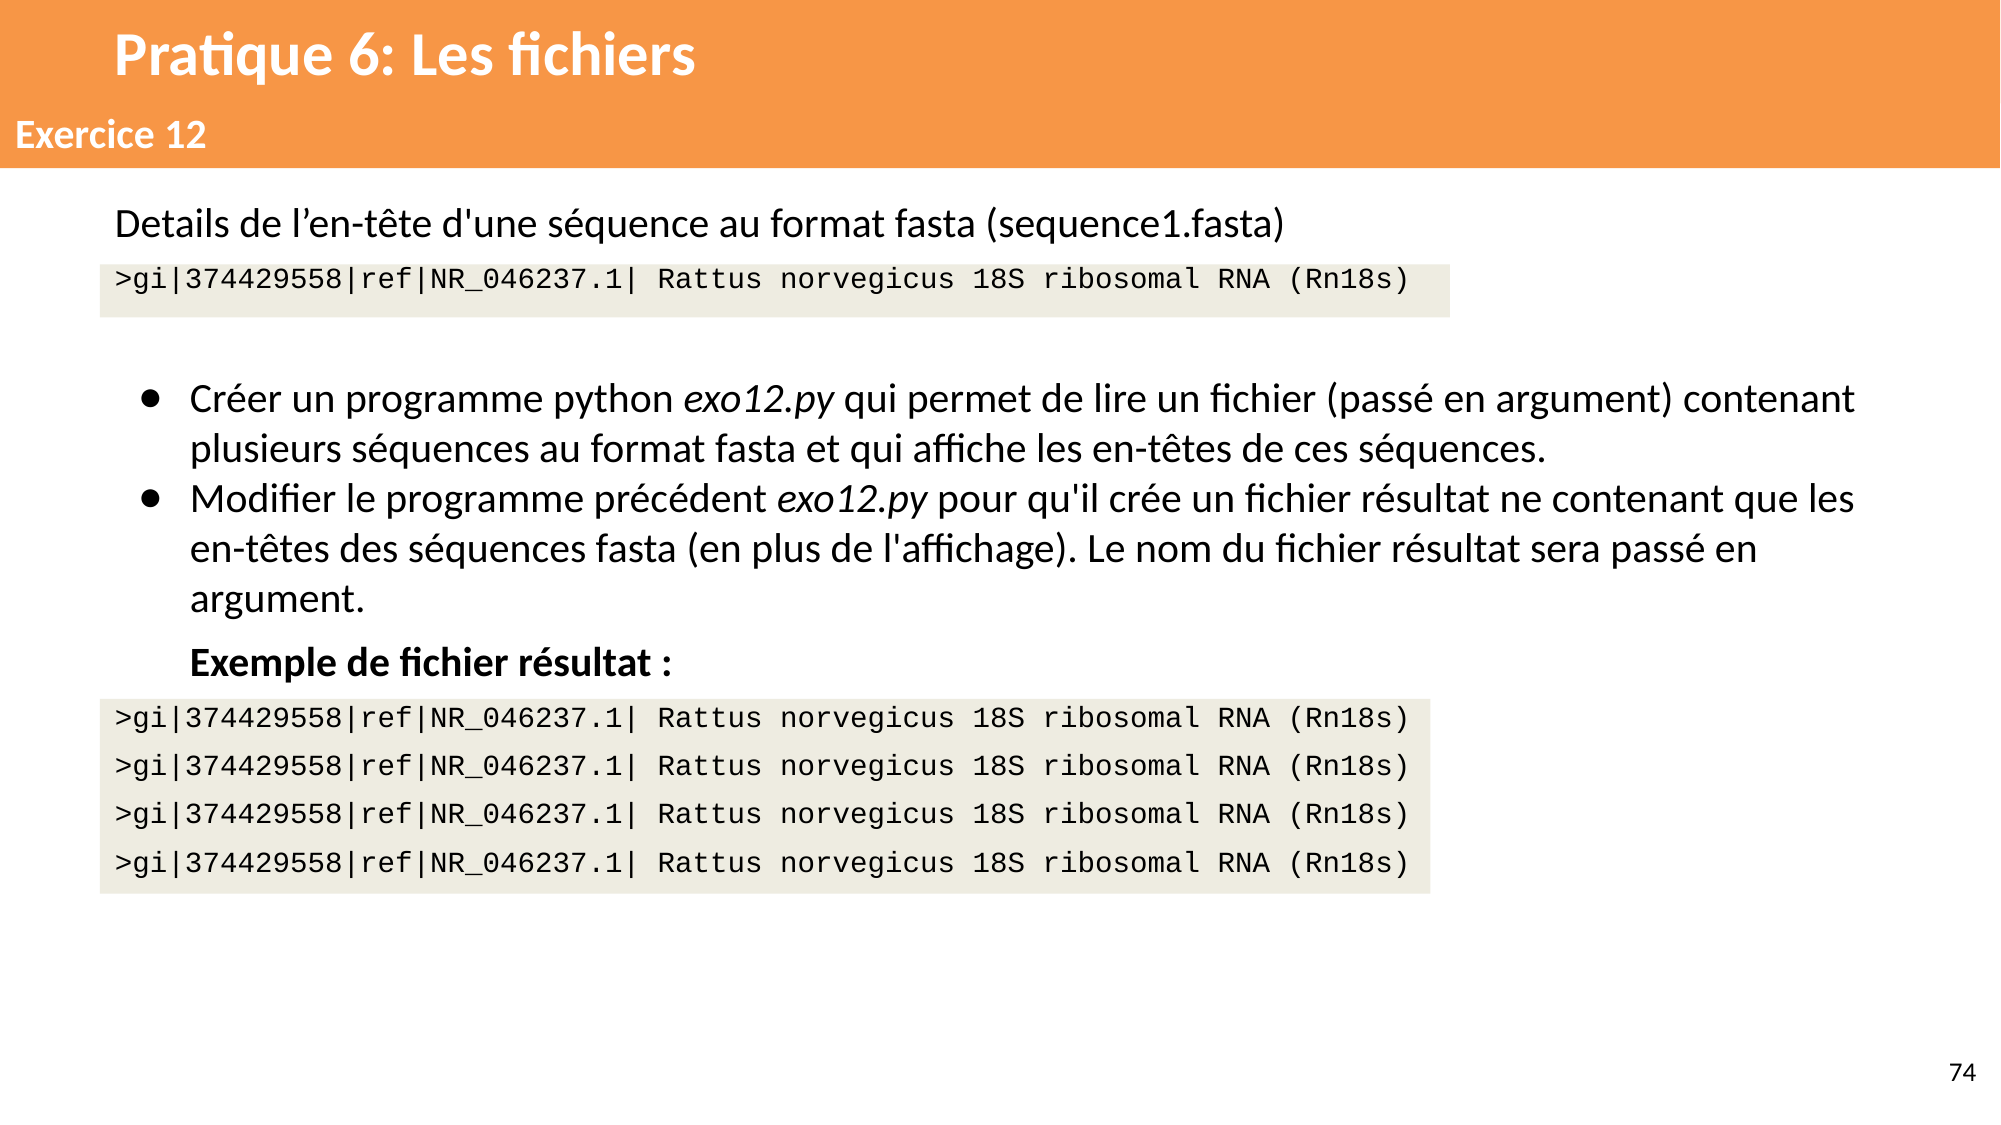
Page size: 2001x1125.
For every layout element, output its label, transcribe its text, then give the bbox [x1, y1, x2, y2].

list Details de l’en-tête d'une séquence au format fasta (sequence1.fasta) >gi|374429558|ref|NR_046237.1| Rattus norvegicus 18S ribosomal RNA (Rn18s) Créer un programme python exo12.py qui permet de lire un fichier (passé en argument) contenant plusieurs séquences au format fasta et qui affiche les en-têtes de ces séquences. Modifier le programme précédent exo12.py pour qu'il crée un fichier résultat ne contenant que les en-têtes des séquences fasta (en plus de l'affichage). Le nom du fichier résultat sera passé en argument. Exemple de fichier résultat : >gi|374429558|ref|NR_046237.1| Rattus norvegicus 18S ribosomal RNA (Rn18s) >gi|374429558|ref|NR_046237.1| Rattus norvegicus 18S ribosomal RNA (Rn18s) >gi|374429558|ref|NR_046237.1| Rattus norvegicus 18S ribosomal RNA (Rn18s) >gi|374429558|ref|NR_046237.1| Rattus norvegicus 18S ribosomal RNA (Rn18s) [99, 181, 1900, 1005]
text_box Exercice 12 [0, 94, 2000, 169]
slide_number ‹#› [1871, 1038, 1992, 1125]
title Pratique 6: Les fichiers [99, 0, 1900, 94]
